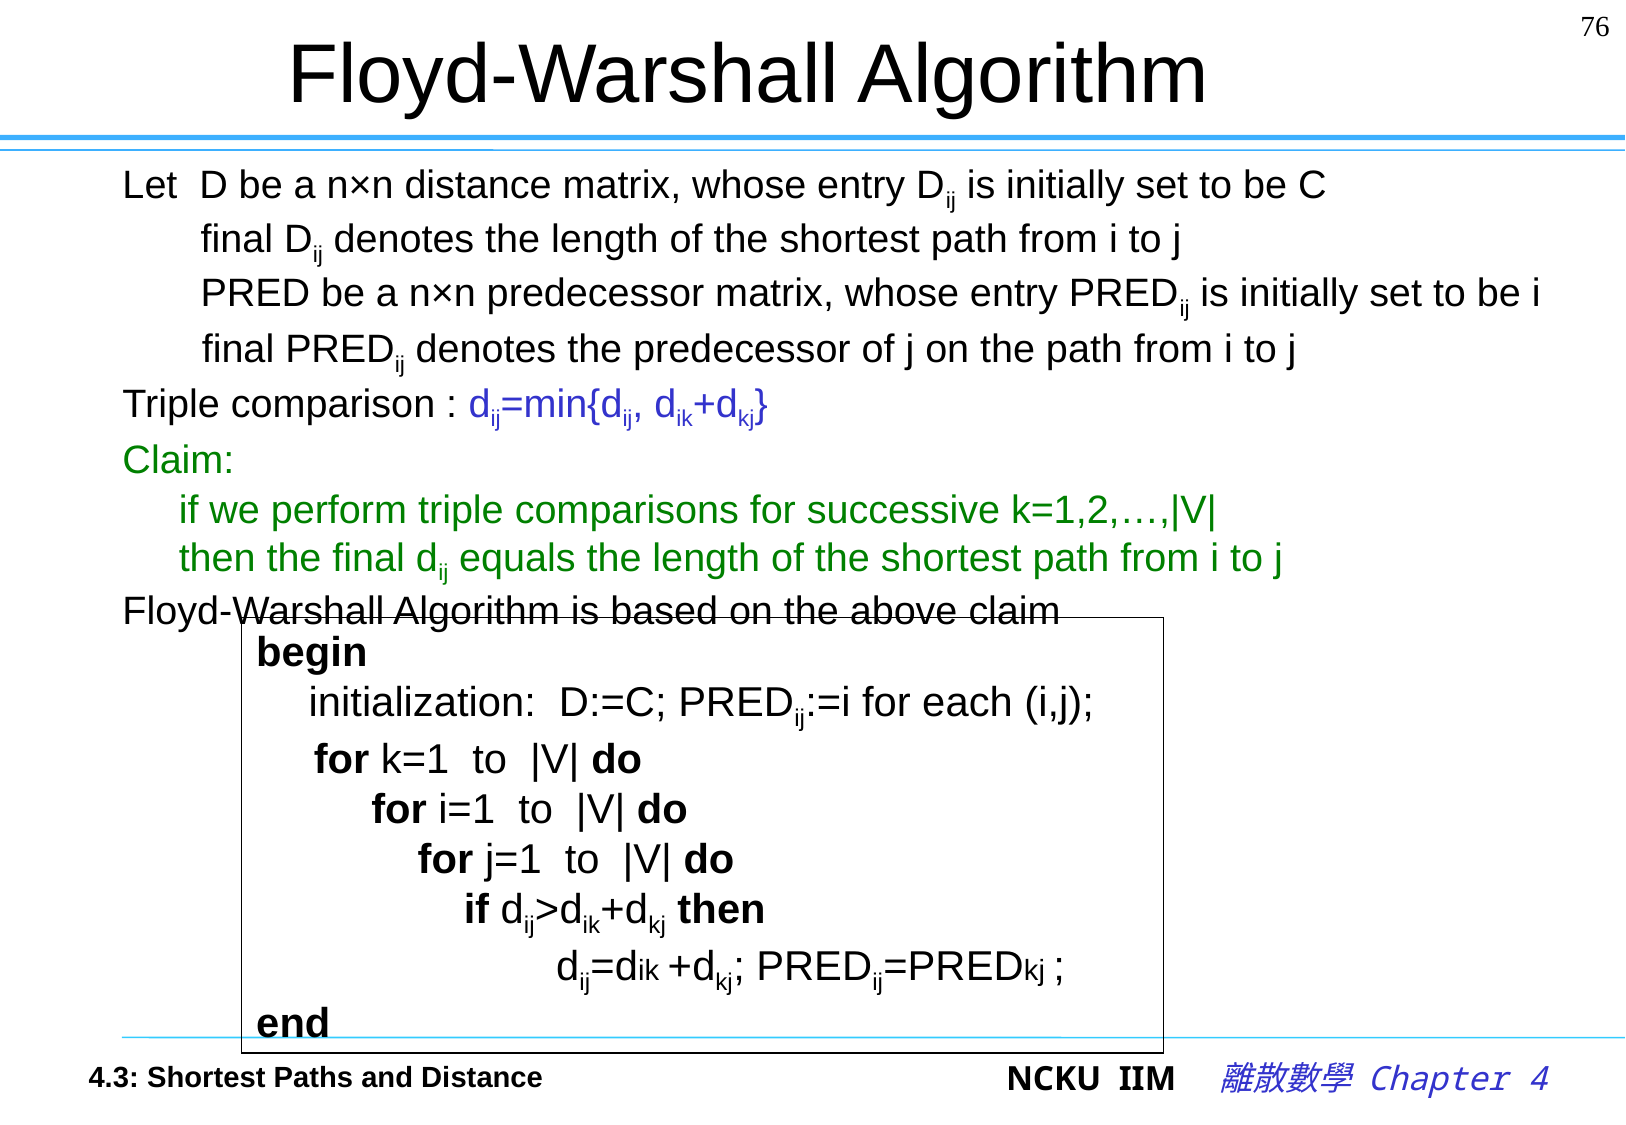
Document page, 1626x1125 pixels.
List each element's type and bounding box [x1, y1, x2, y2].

title [30, 0, 1490, 138]
text_box [73, 152, 1595, 1101]
slide_number [1490, 0, 1625, 75]
